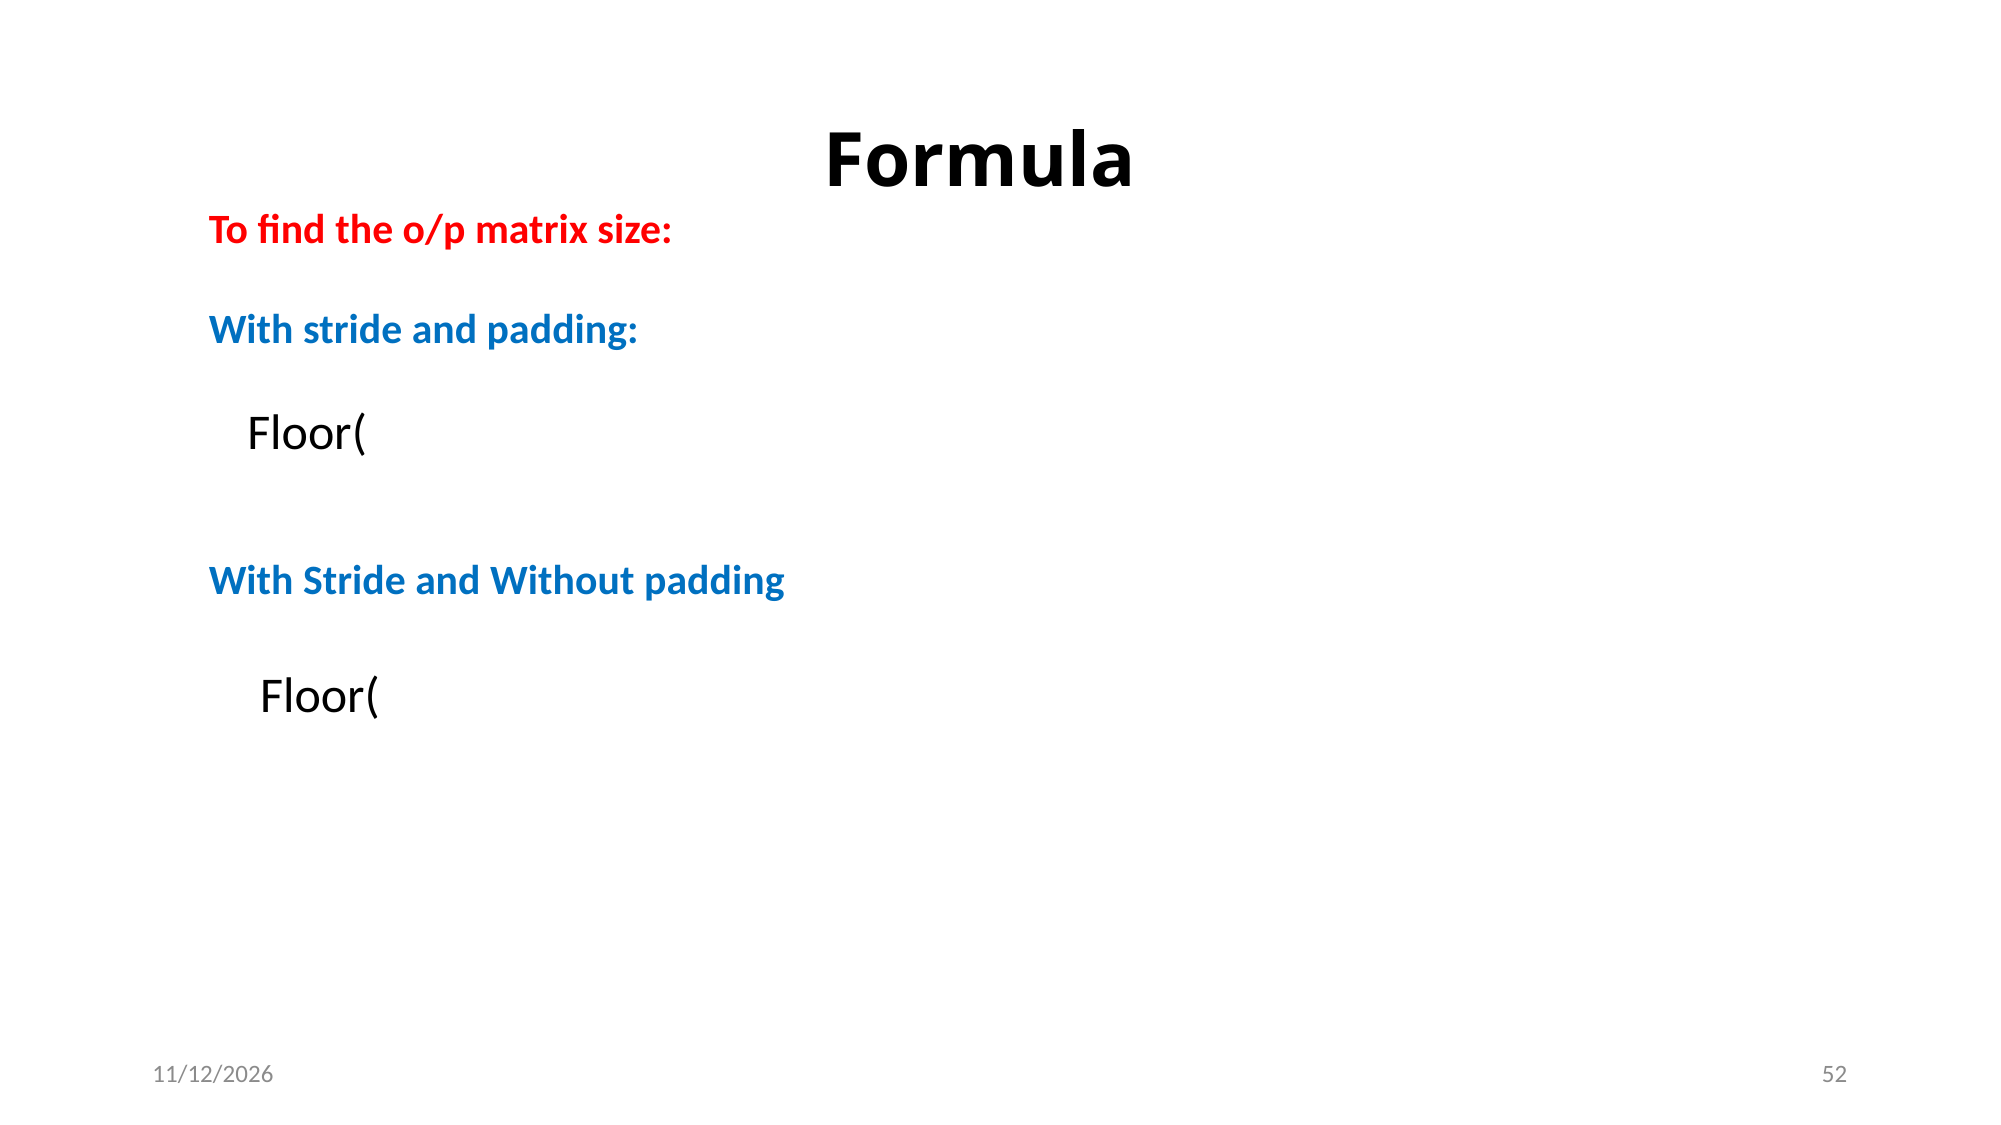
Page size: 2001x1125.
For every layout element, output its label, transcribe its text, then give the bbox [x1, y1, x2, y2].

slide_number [137, 1042, 588, 1103]
text_box Formula [559, 103, 1400, 194]
text_box To find the o/p matrix size: With stride and padding: With Stride and Without padding [193, 194, 1807, 760]
slide_number 52 [1412, 1042, 1863, 1103]
